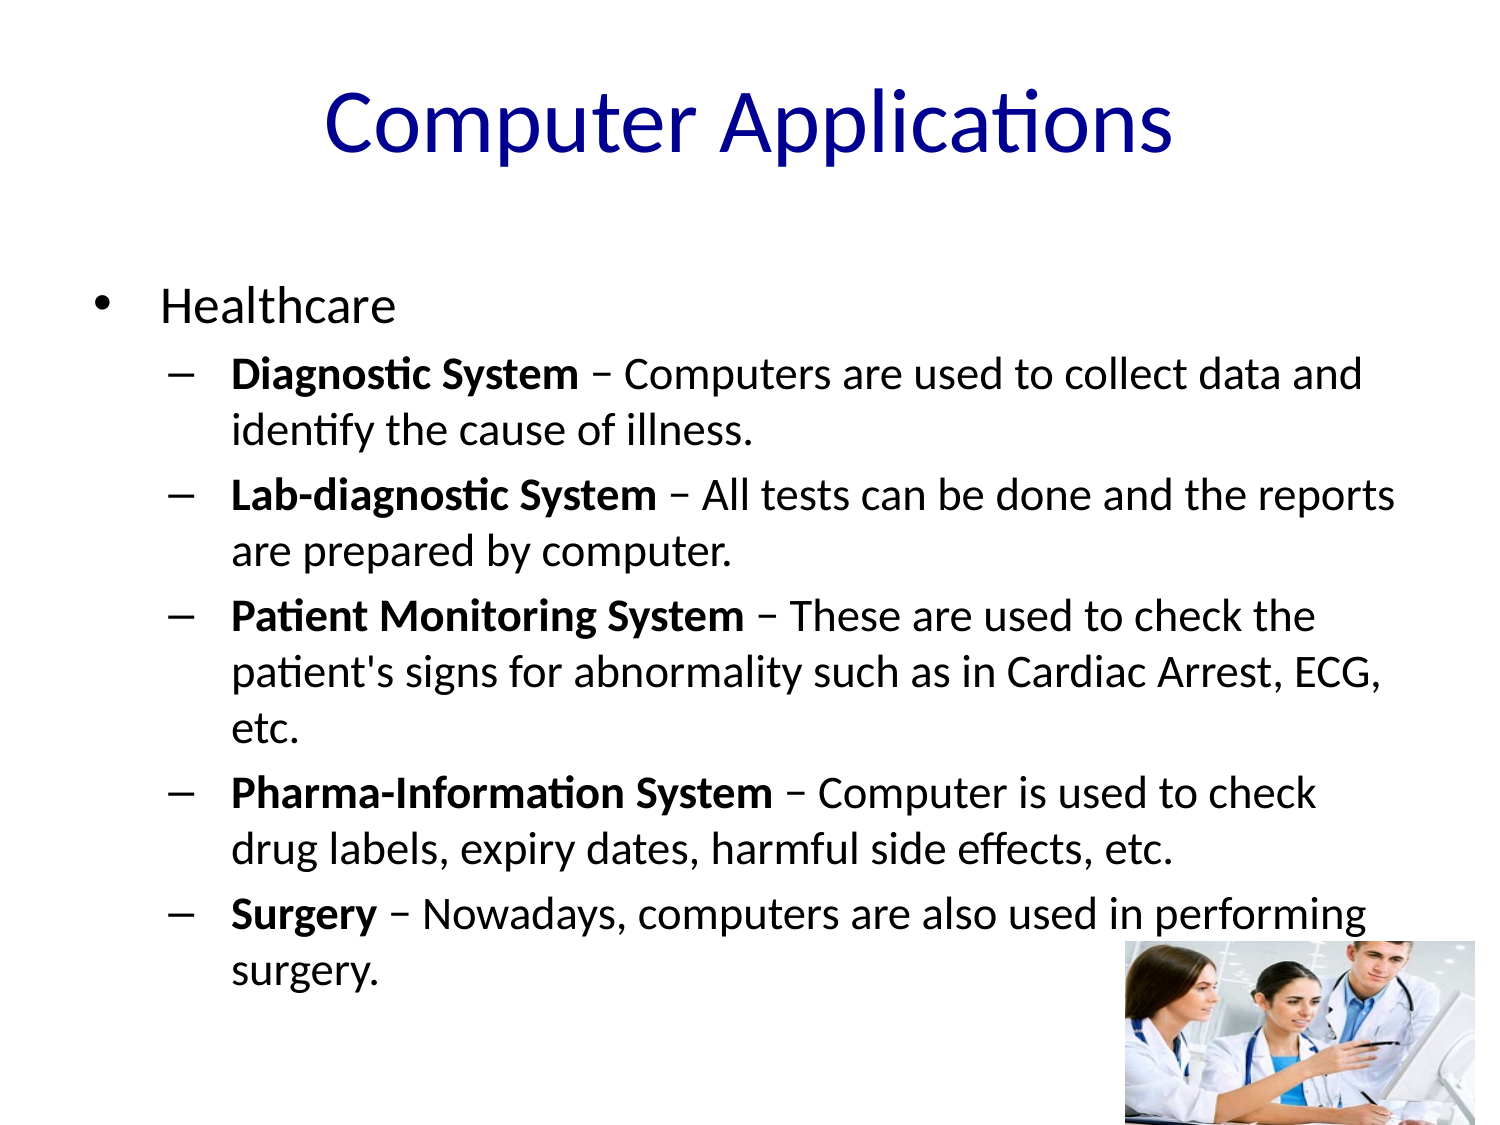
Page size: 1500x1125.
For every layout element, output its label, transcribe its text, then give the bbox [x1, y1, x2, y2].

title Computer Applications [0, 0, 1500, 233]
list Healthcare Diagnostic System − Computers are used to collect data and identify the cause of illness. Lab-diagnostic System − All tests can be done and the reports are prepared by computer. Patient Monitoring System − These are used to check the patient's signs for abnormality such as in Cardiac Arrest, ECG, etc. Pharma-Information System − Computer is used to check drug labels, expiry dates, harmful side effects, etc. Surgery − Nowadays, computers are also used in performing surgery. [75, 262, 1425, 1005]
picture [1124, 941, 1476, 1125]
